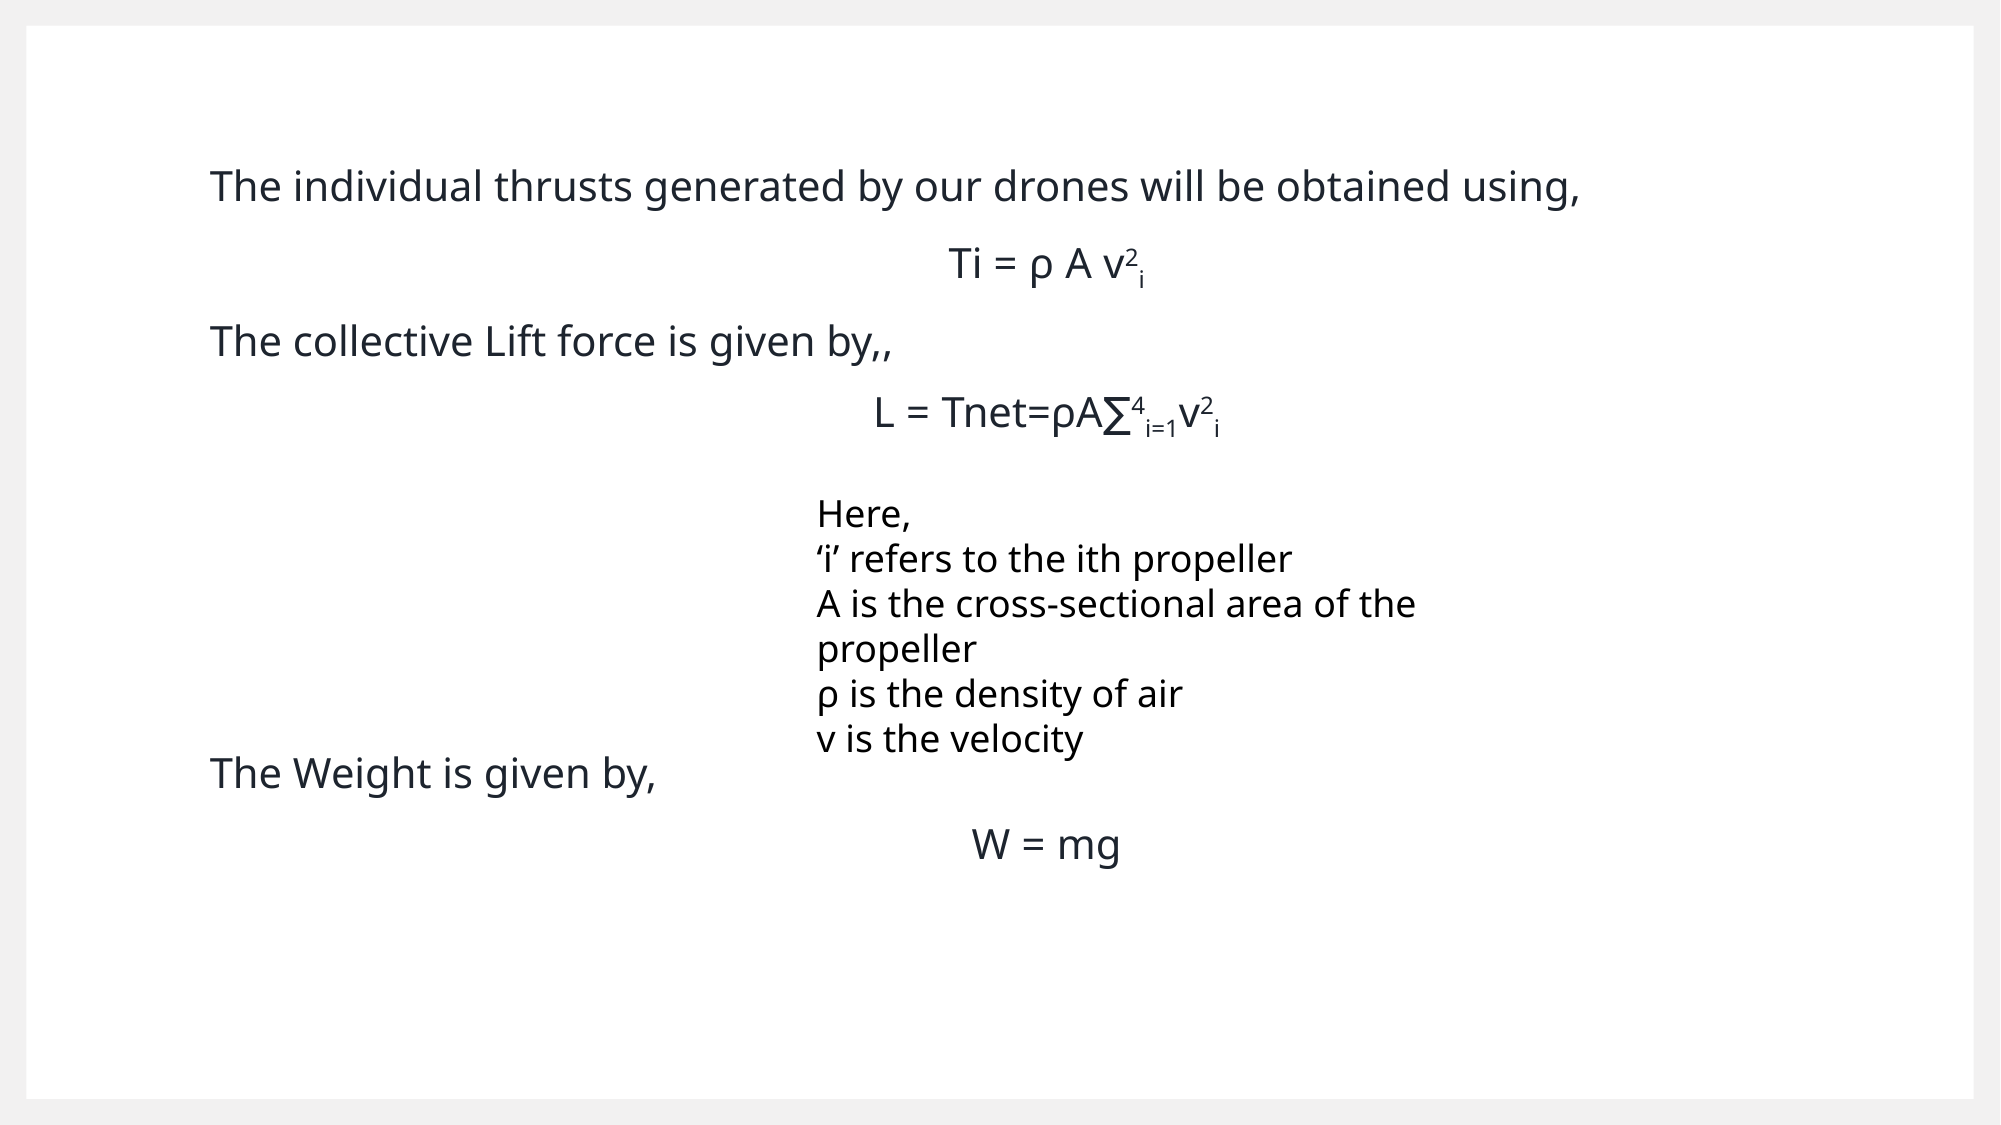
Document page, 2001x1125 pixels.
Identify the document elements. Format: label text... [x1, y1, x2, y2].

text_box Here, ‘i’ refers to the ith propeller A is the cross-sectional area of the propeller ρ is the density of air v is the velocity [801, 455, 1527, 768]
text_box The individual thrusts generated by our drones will be obtained using, Ti = ρ A v2i The collective Lift force is given by,, L = Tnet=ρA∑4i=1v2i The Weight is given by, W = mg [194, 147, 1899, 1034]
